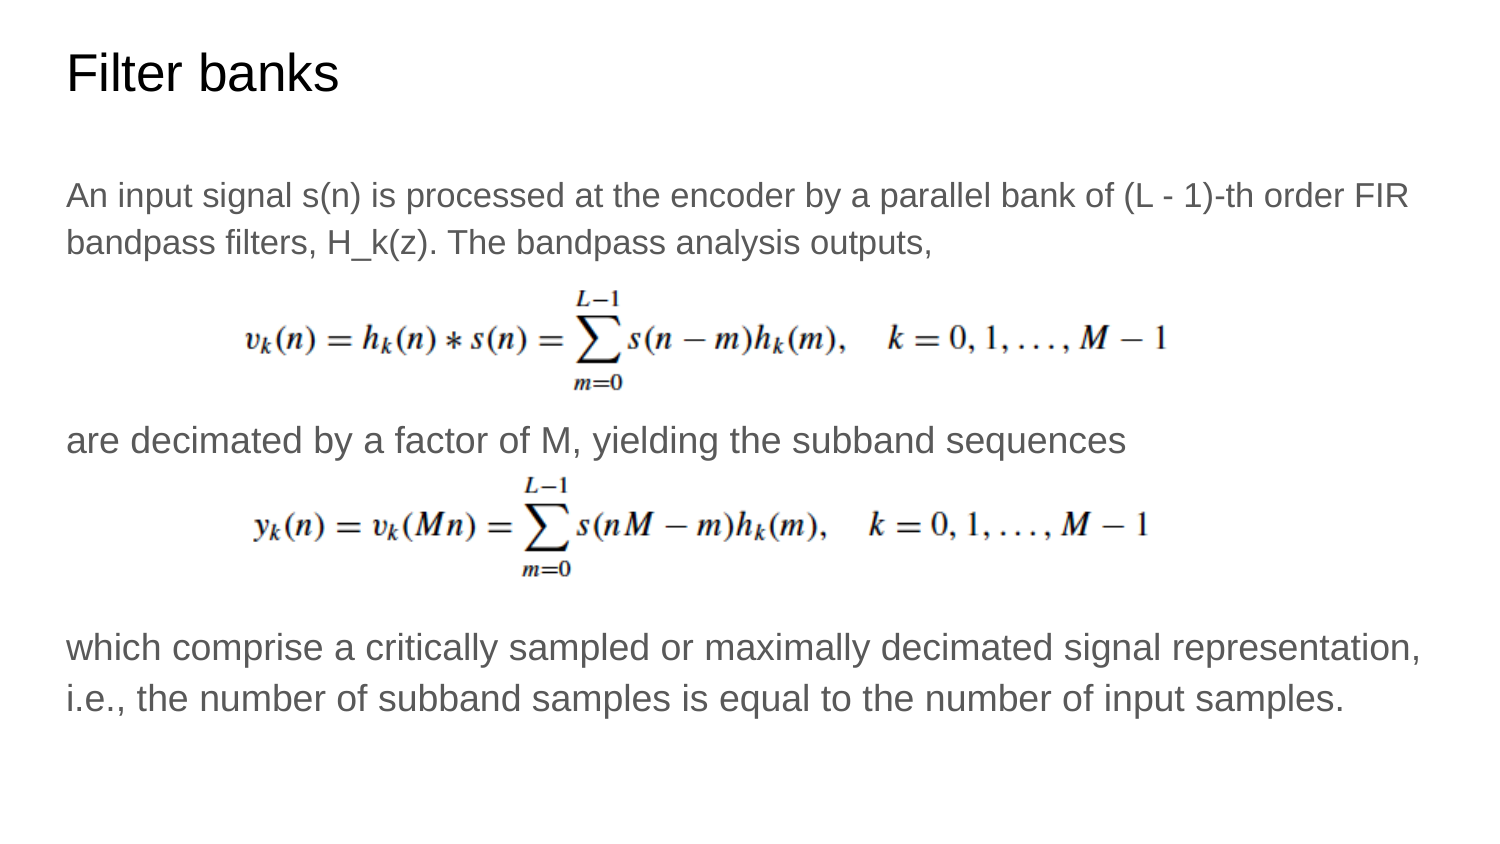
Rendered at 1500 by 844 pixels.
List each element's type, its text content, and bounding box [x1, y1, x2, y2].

list are decimated by a factor of M, yielding the subband sequences [51, 394, 1449, 489]
picture [243, 289, 1182, 395]
title Filter banks [51, 23, 1449, 117]
list An input signal s(n) is processed at the encoder by a parallel bank of (L - 1)-th order FIR bandpass filters, H_k(z). The bandpass analysis outputs, [51, 151, 1449, 278]
picture [253, 471, 1151, 584]
list which comprise a critically sampled or maximally decimated signal representation, i.e., the number of subband samples is equal to the number of input samples. [51, 600, 1439, 770]
